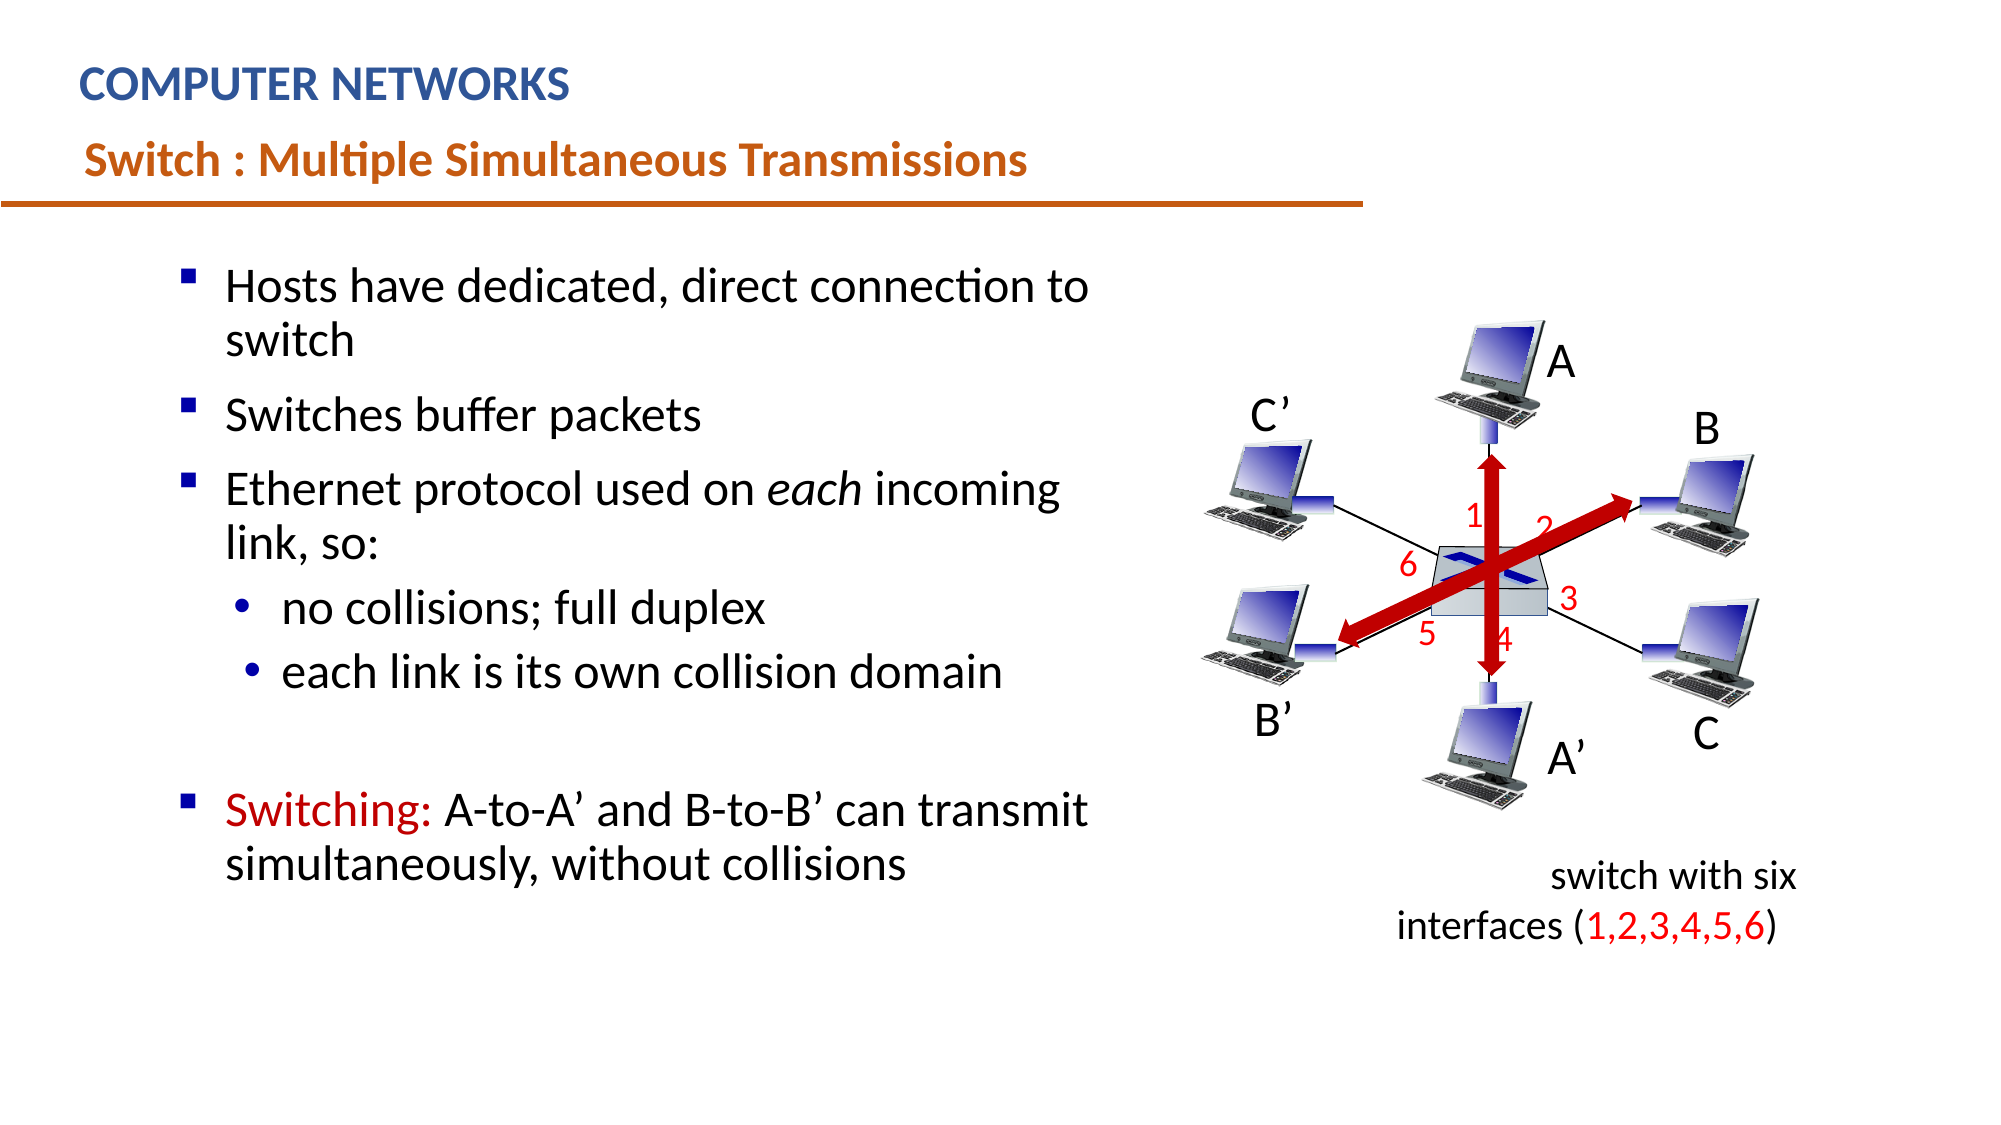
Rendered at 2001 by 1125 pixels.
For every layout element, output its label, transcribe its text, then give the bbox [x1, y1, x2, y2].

text_box Switching: A-to-A’ and B-to-B’ can transmit simultaneously, without collisions [152, 776, 1256, 1021]
text_box Switch : Multiple Simultaneous Transmissions [69, 119, 1044, 194]
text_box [1174, 315, 1812, 957]
text_box COMPUTER NETWORKS [64, 43, 1295, 119]
text_box Hosts have dedicated, direct connection to switch Switches buffer packets Ethernet protocol used on each incoming link, so: no collisions; full duplex each link is its own collision domain [152, 251, 1112, 776]
